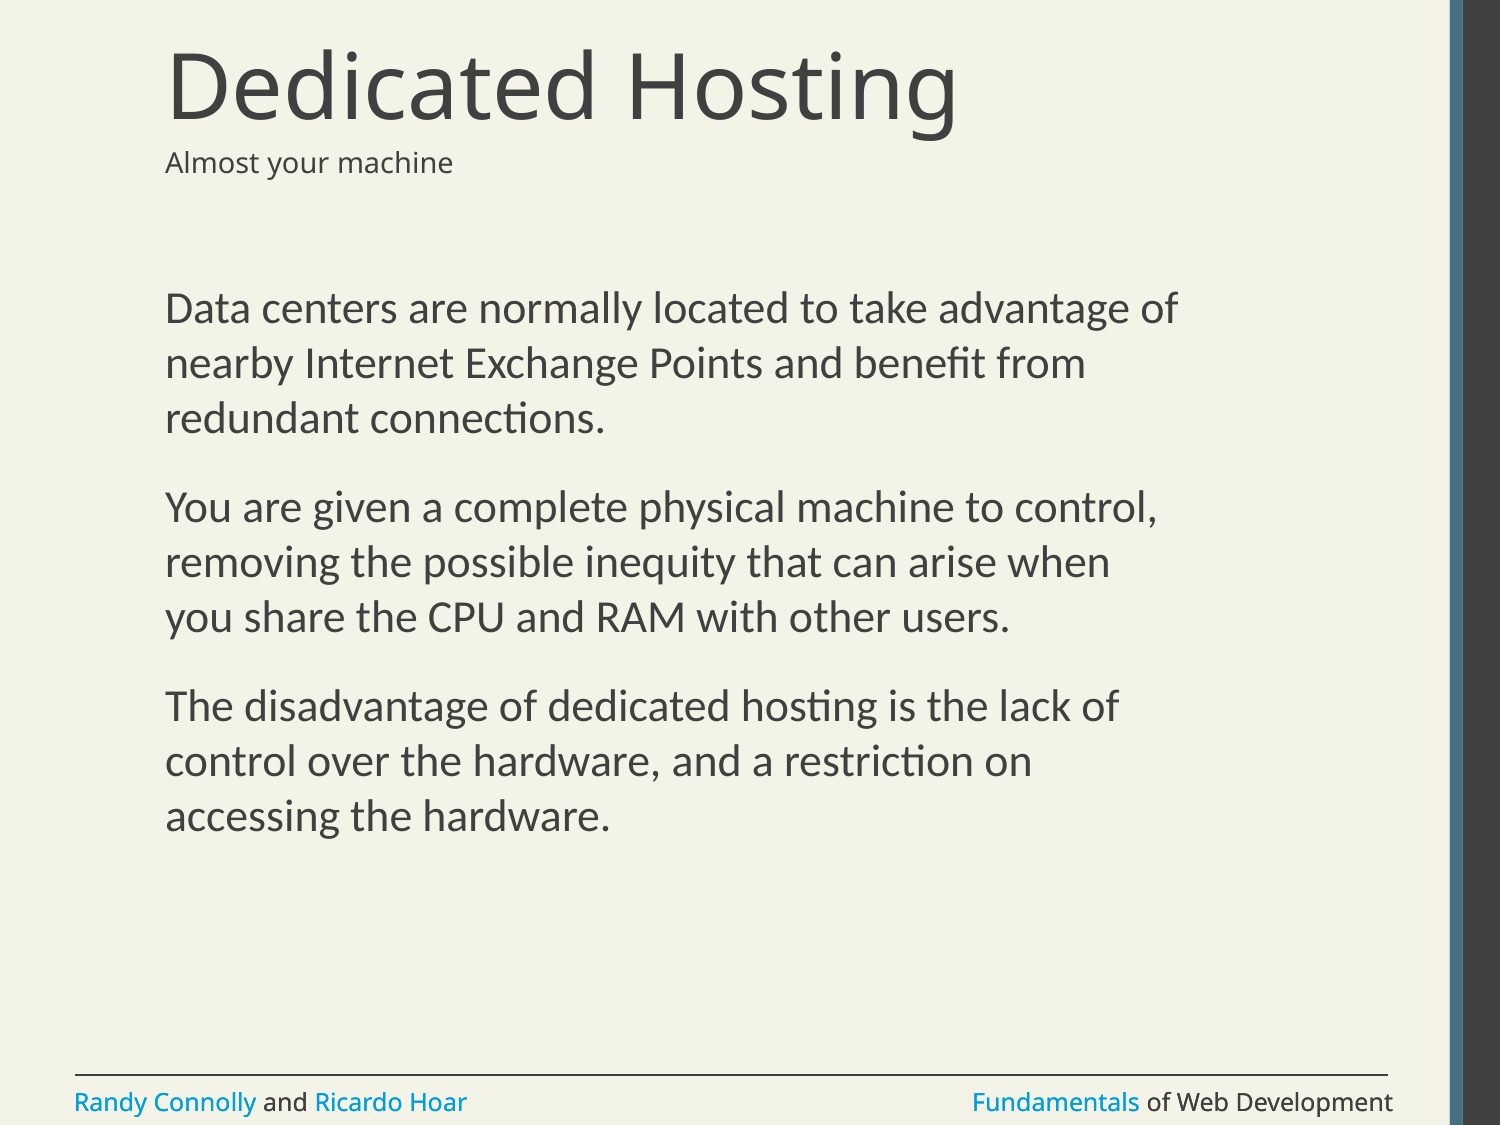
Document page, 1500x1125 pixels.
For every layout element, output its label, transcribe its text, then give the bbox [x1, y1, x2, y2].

title Dedicated Hosting [150, 20, 1425, 188]
list Data centers are normally located to take advantage of nearby Internet Exchange Points and benefit from redundant connections. You are given a complete physical machine to control, removing the possible inequity that can arise when you share the CPU and RAM with other users. The disadvantage of dedicated hosting is the lack of control over the hardware, and a restriction on accessing the hardware. [150, 270, 1200, 1013]
list Almost your machine [150, 137, 1200, 188]
